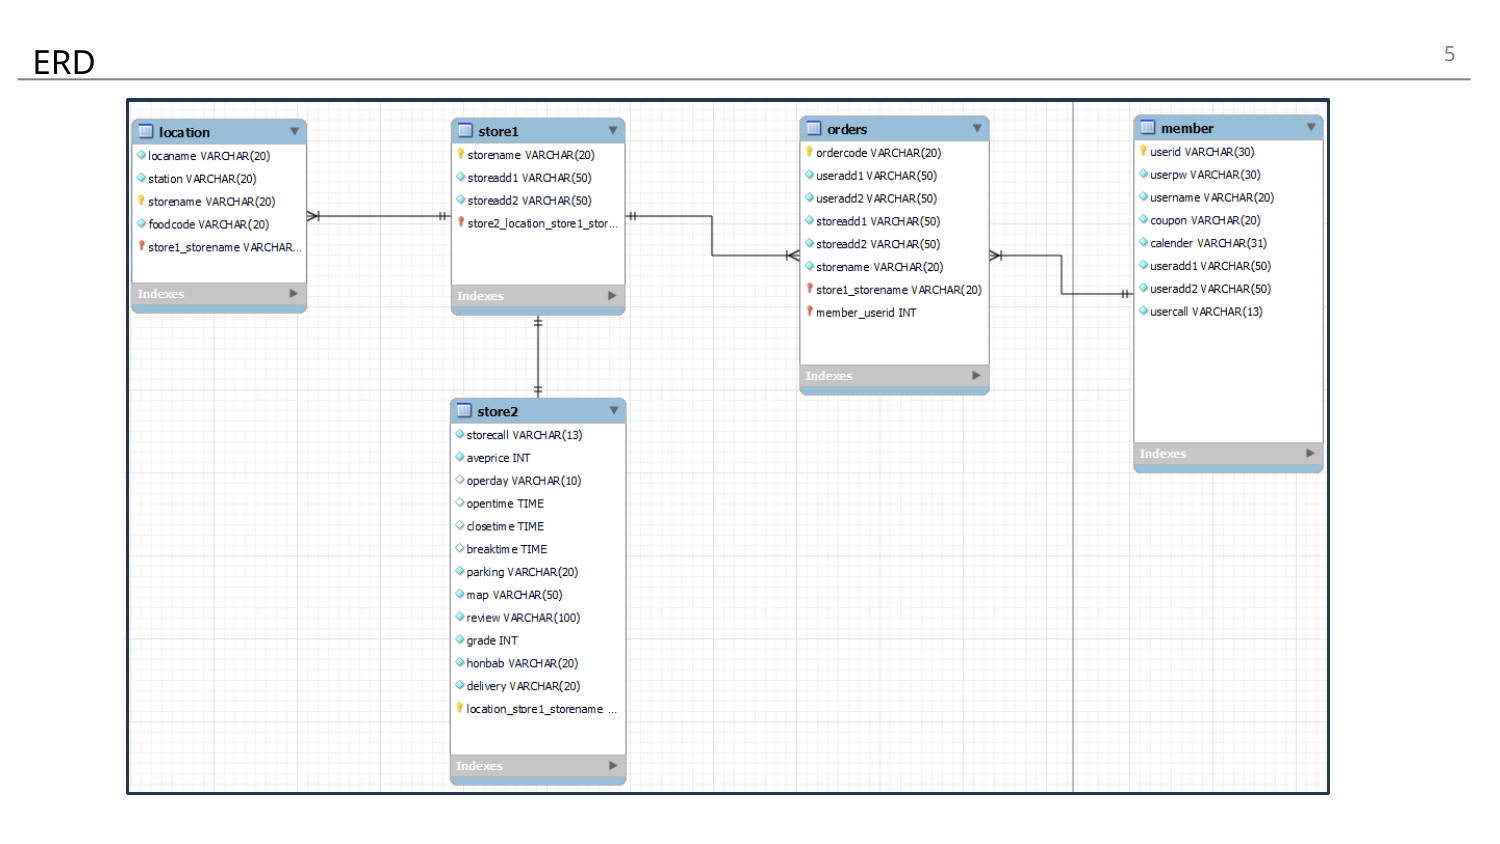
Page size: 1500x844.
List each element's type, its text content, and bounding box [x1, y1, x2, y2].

title ERD [17, 33, 1223, 80]
text_box [126, 98, 1331, 103]
picture [123, 102, 1329, 795]
slide_number 5 [1380, 32, 1471, 78]
